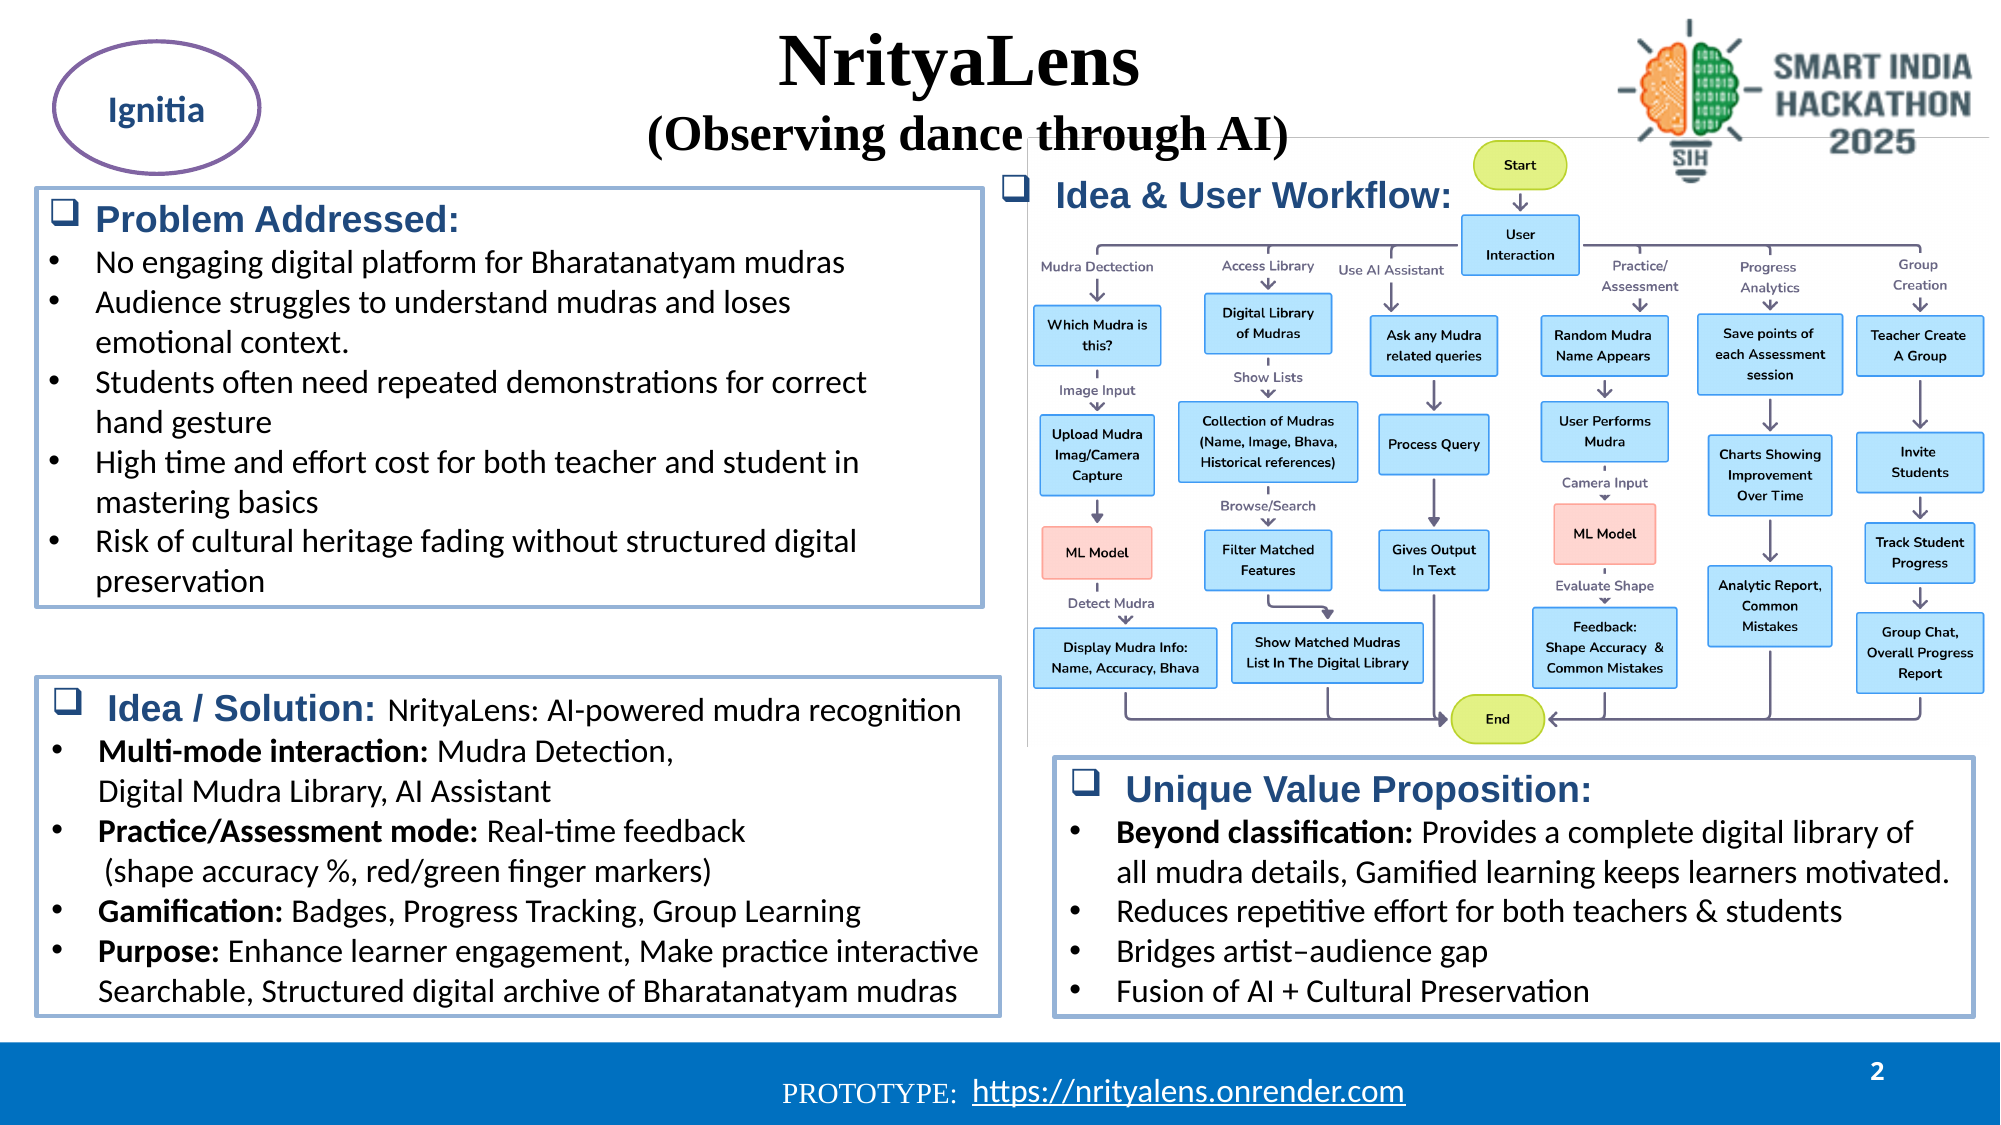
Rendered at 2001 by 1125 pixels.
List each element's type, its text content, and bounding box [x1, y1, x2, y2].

text_box Idea & User Workflow: [909, 164, 1012, 224]
picture [1017, 9, 2000, 747]
text_box Unique Value Proposition: Beyond classification: Provides a complete digital library of all mudra details, Gamified learning keeps learners motivated. Reduces repetitive effort for both teachers & students Bridges artist–audience gap Fusion of AI + Cultural Preservation [1054, 757, 1974, 1017]
slide_number 2 [1433, 1042, 1900, 1103]
text_box Problem Addressed: No engaging digital platform for Bharatanatyam mudras Audience struggles to understand mudras and loses emotional context. Students often need repeated demonstrations for correct hand gesture High time and effort cost for both teacher and student in mastering basics Risk of cultural heritage fading without structured digital preservation [36, 187, 983, 607]
title NrityaLens (Observing dance through AI) [464, 18, 1472, 152]
text_box https://nrityalens.onrender.com [957, 1061, 1481, 1117]
text_box [0, 1042, 2000, 1125]
text_box Idea / Solution: NrityaLens: AI-powered mudra recognition Multi-mode interaction: Mudra Detection, Digital Mudra Library, AI Assistant Practice/Assessment mode: Real-time feedback (shape accuracy %, red/green finger markers) Gamification: Badges, Progress Tracking, Group Learning Purpose: Enhance learner engagement, Make practice interactive Searchable, Structured digital archive of Bharatanatyam mudras [36, 676, 1000, 1017]
text_box Ignitia [52, 39, 262, 176]
text_box PROTOTYPE: [767, 1073, 957, 1110]
